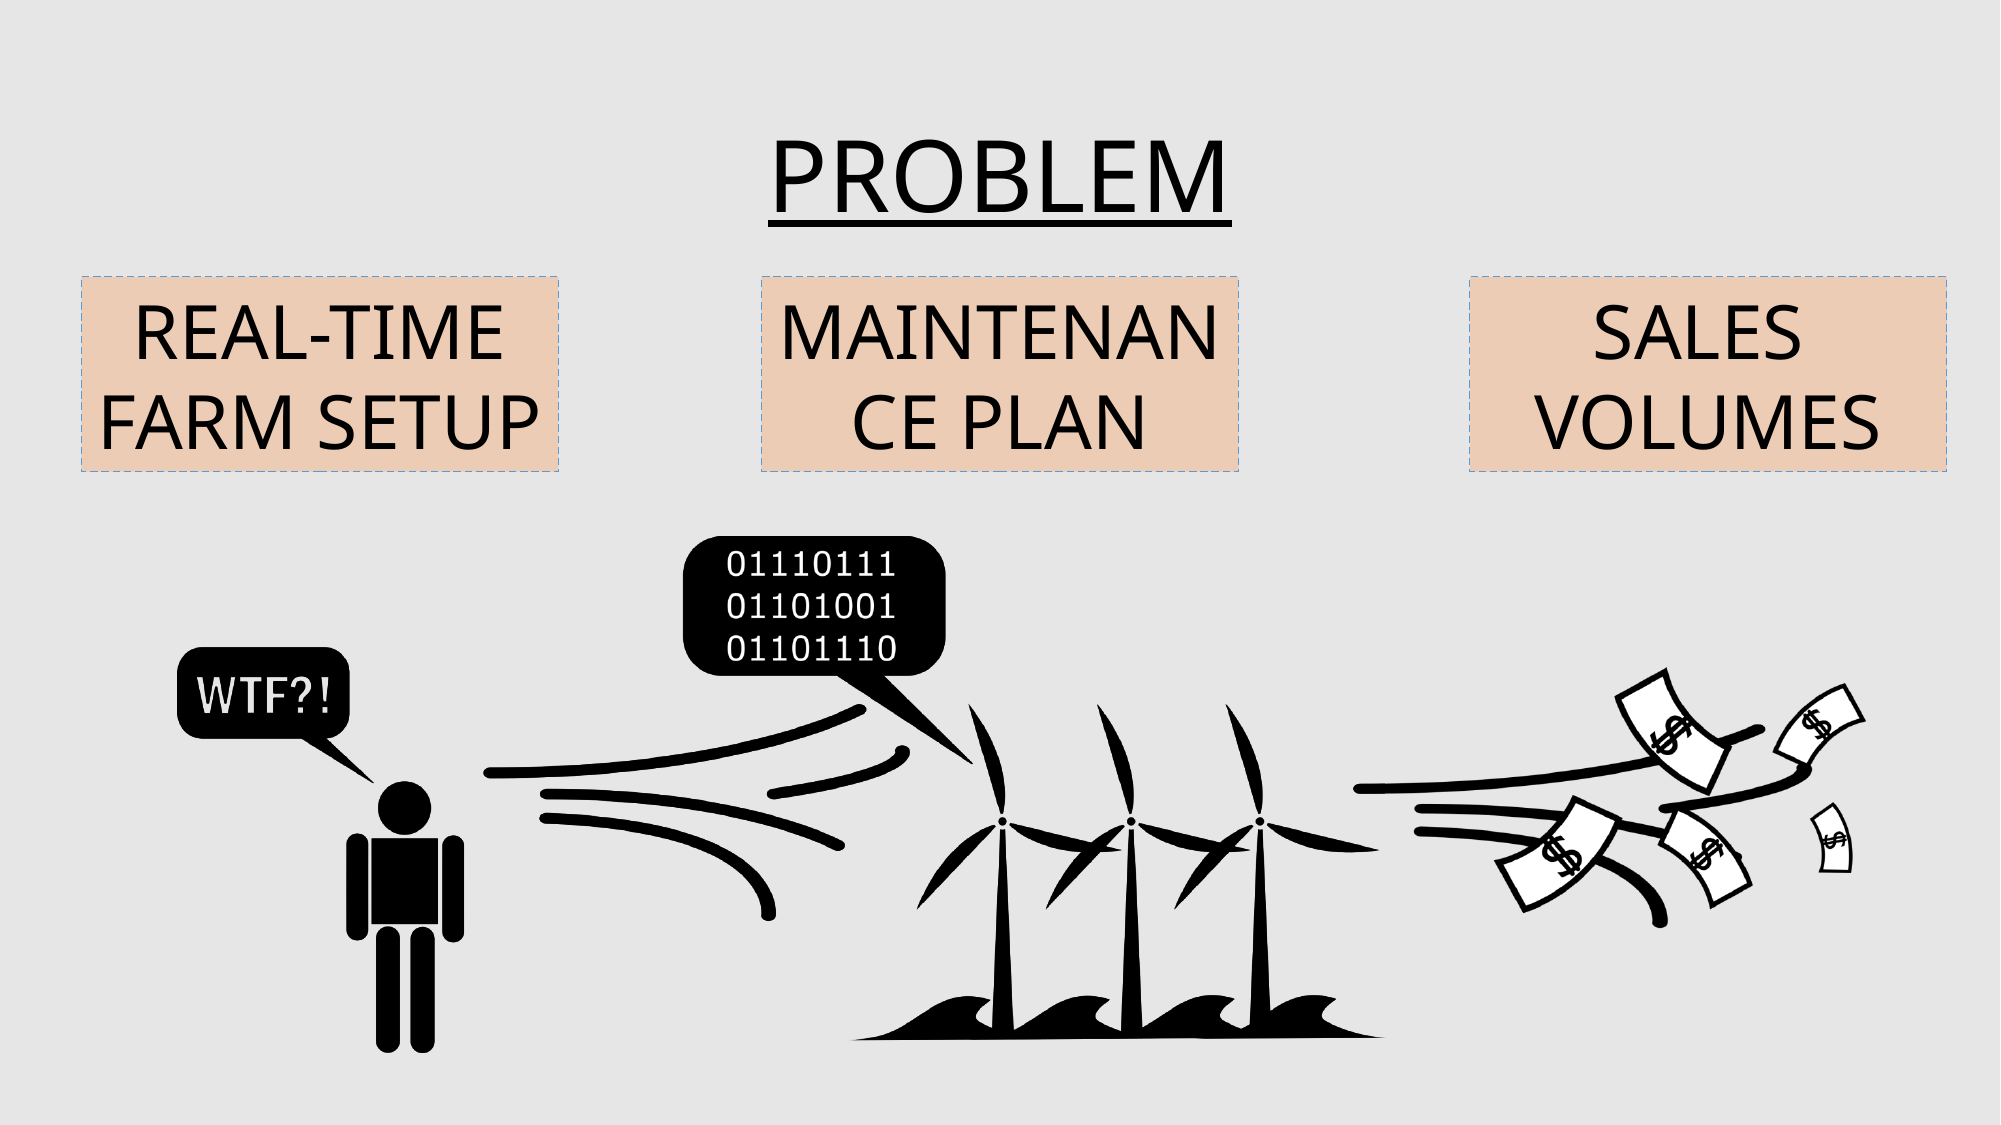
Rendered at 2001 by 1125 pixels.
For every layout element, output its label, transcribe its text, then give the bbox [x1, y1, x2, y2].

text_box MAINTENANCE PLAN [761, 276, 1239, 472]
text_box SALES VOLUMES [1469, 276, 1947, 472]
text_box PROBLEM [0, 104, 2000, 240]
picture [177, 536, 1866, 1053]
text_box REAL-TIME FARM SETUP [81, 276, 559, 472]
